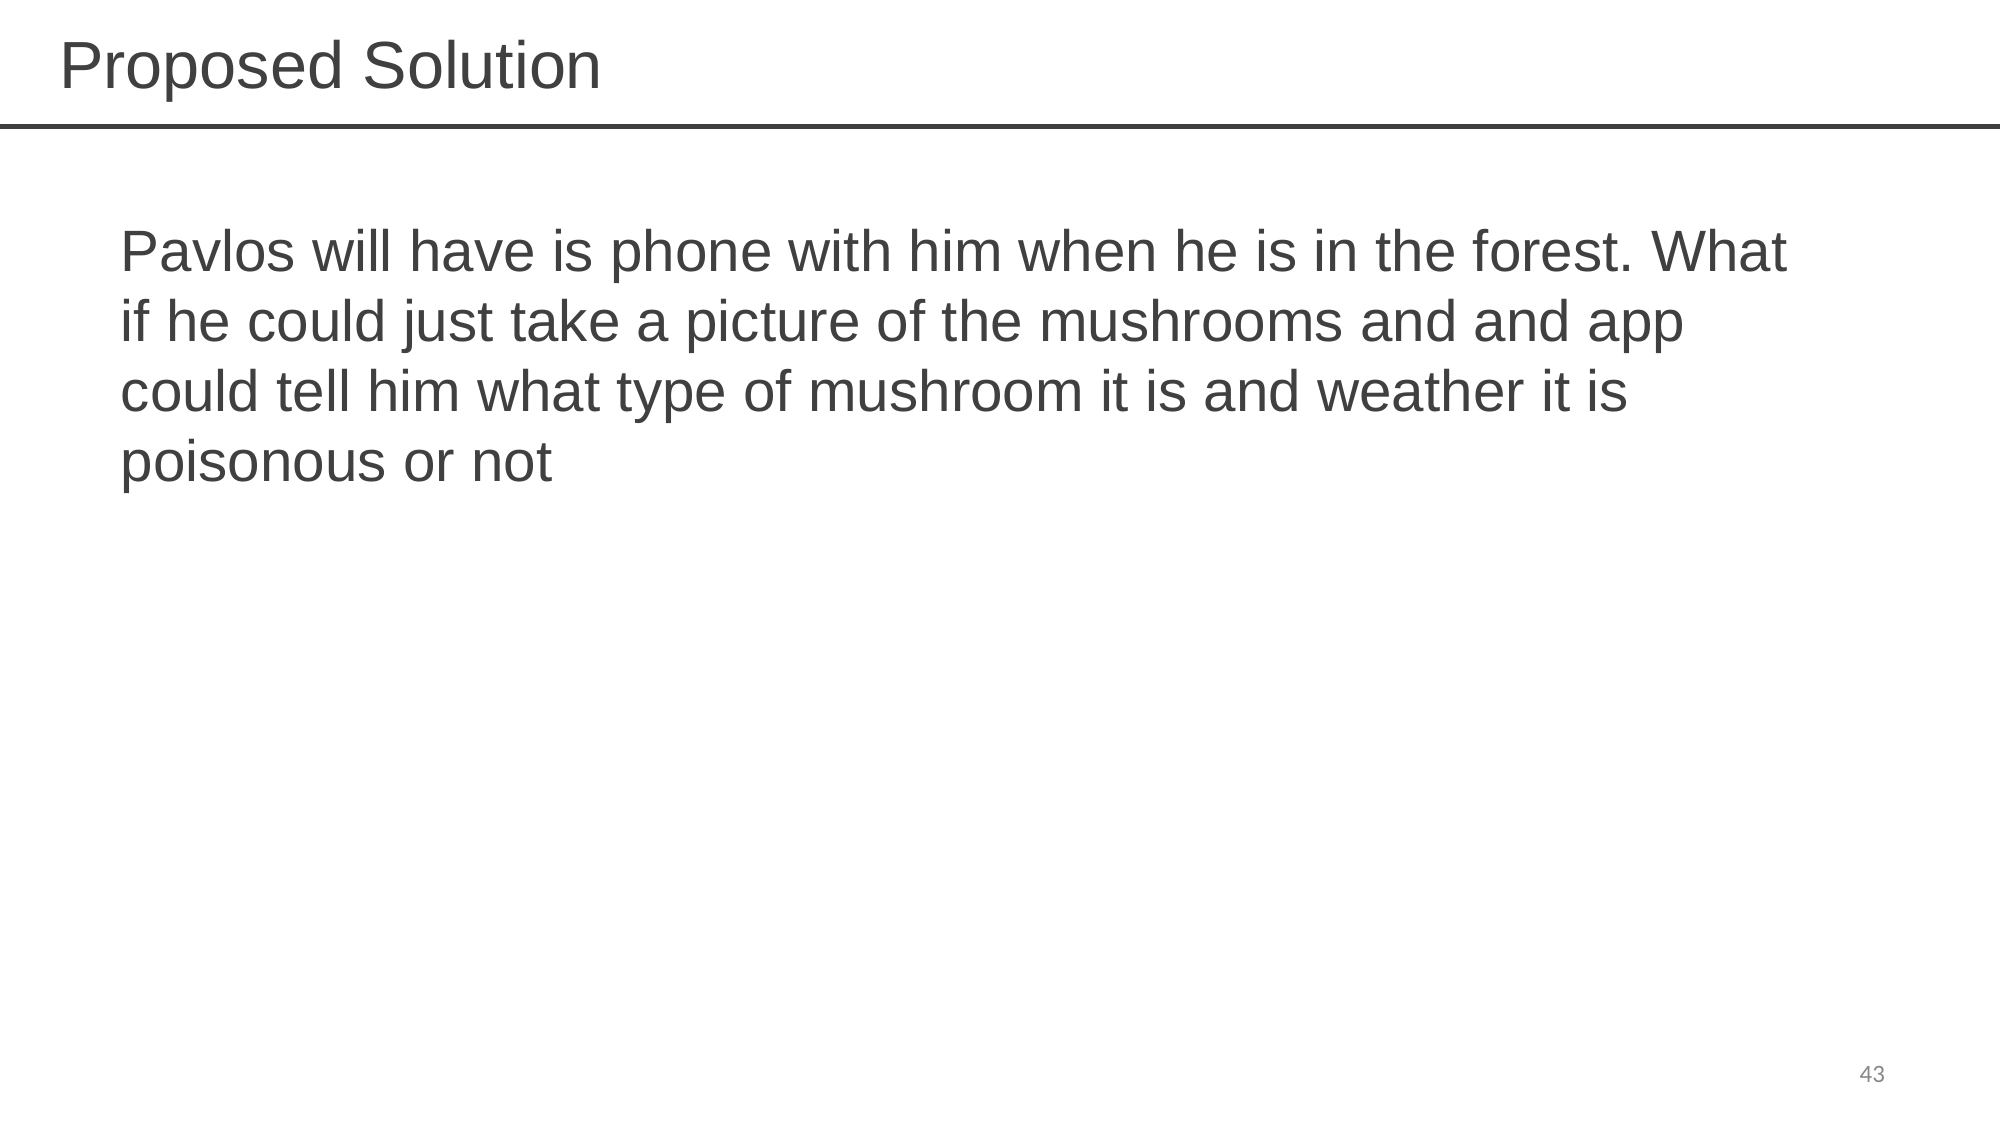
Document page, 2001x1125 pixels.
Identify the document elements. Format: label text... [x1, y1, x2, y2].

slide_number 43 [1433, 1042, 1900, 1103]
title Proposed Solution [44, 14, 1813, 127]
list Pavlos will have is phone with him when he is in the forest. What if he could just take a picture of the mushrooms and and app could tell him what type of mushroom it is and weather it is poisonous or not [105, 205, 1831, 920]
